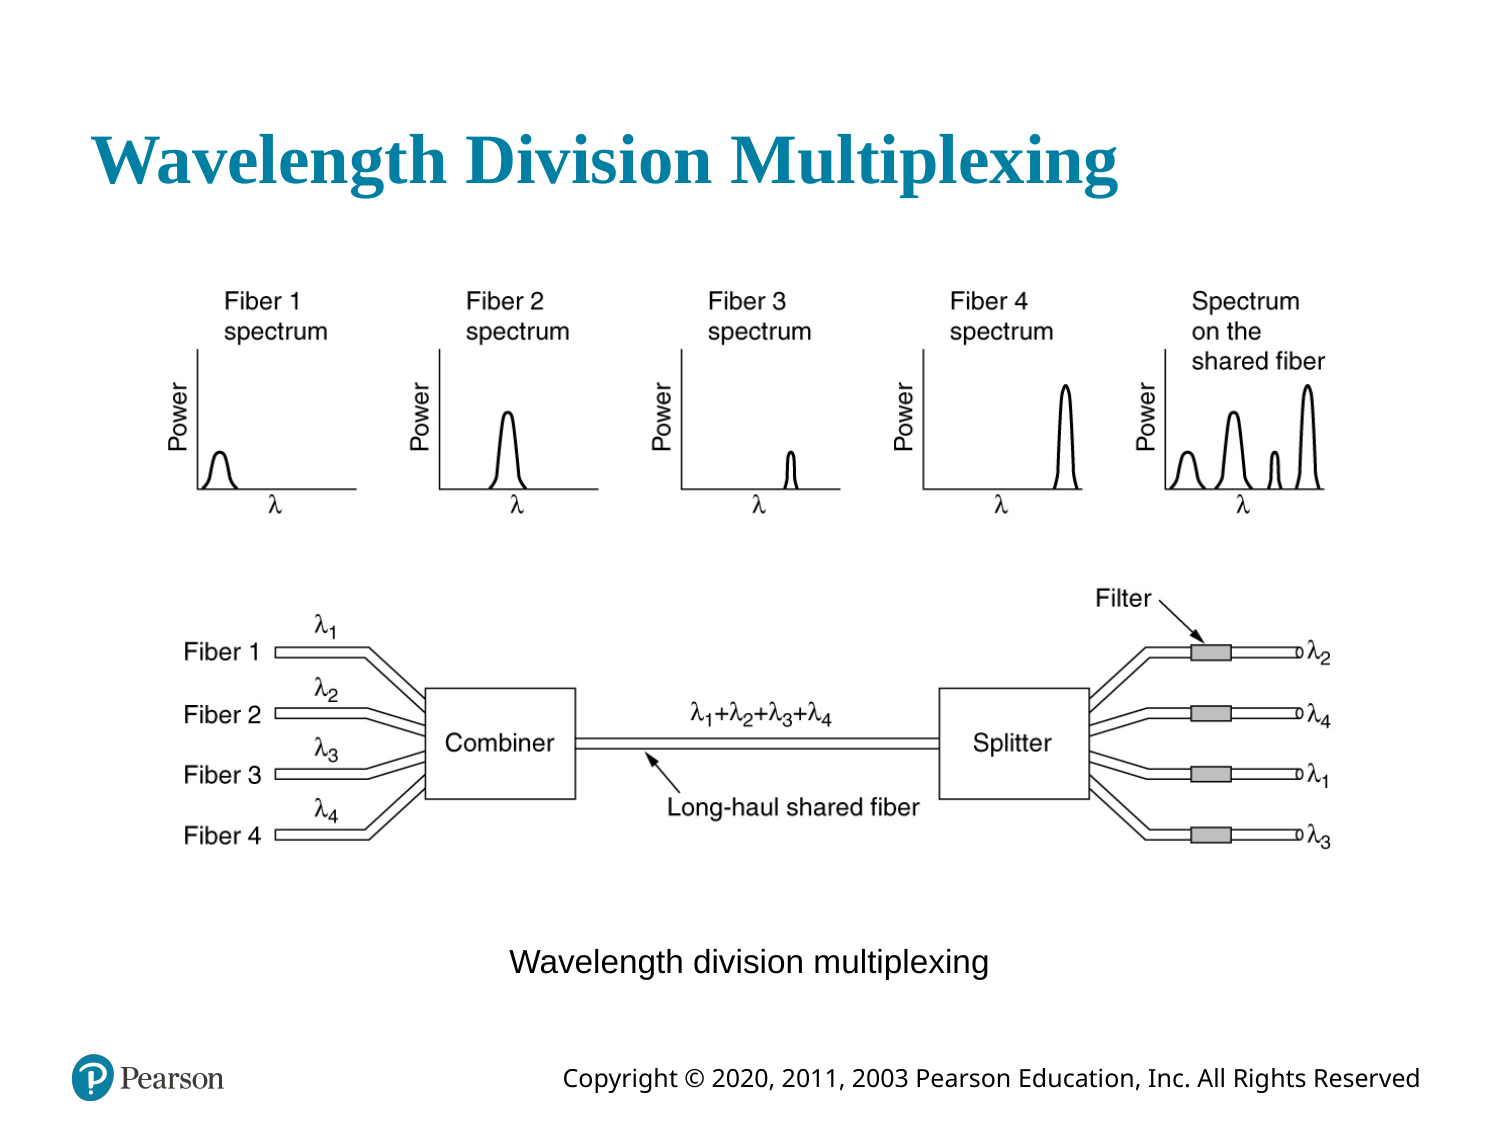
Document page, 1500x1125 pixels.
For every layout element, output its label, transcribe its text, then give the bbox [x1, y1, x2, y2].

picture [98, 1054, 224, 1101]
picture [80, 1063, 106, 1088]
list Wavelength division multiplexing [75, 907, 1425, 996]
picture [72, 1054, 88, 1070]
picture [165, 286, 1335, 870]
picture [72, 1087, 83, 1101]
title Wavelength Division Multiplexing [75, 37, 1425, 213]
